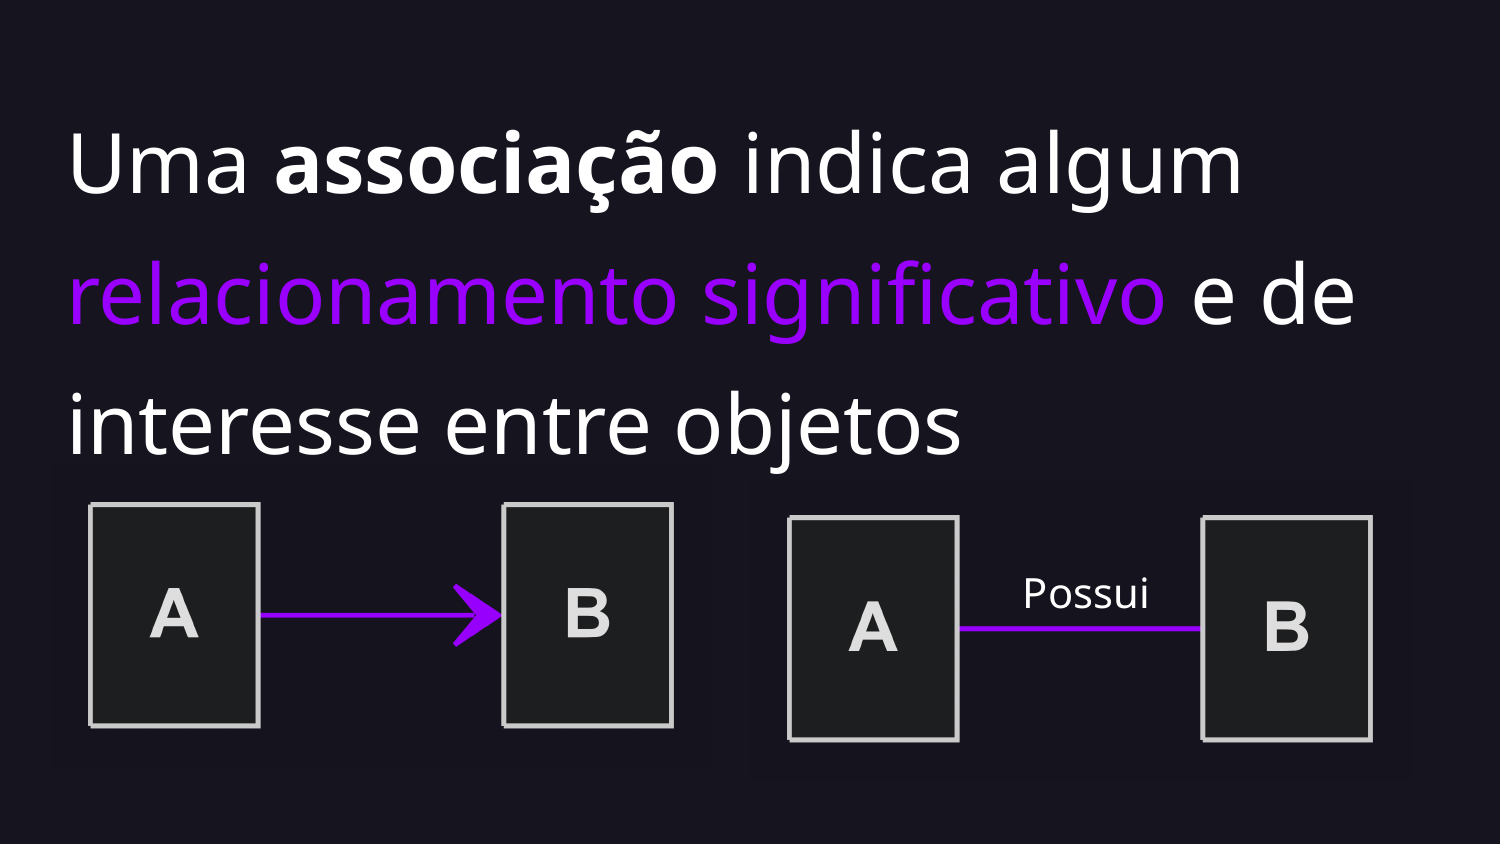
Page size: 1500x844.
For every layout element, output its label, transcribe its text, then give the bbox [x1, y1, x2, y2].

list Uma associação indica algum relacionamento significativo e de interesse entre objetos [51, 72, 1449, 634]
picture [50, 465, 713, 767]
picture [749, 478, 1412, 780]
